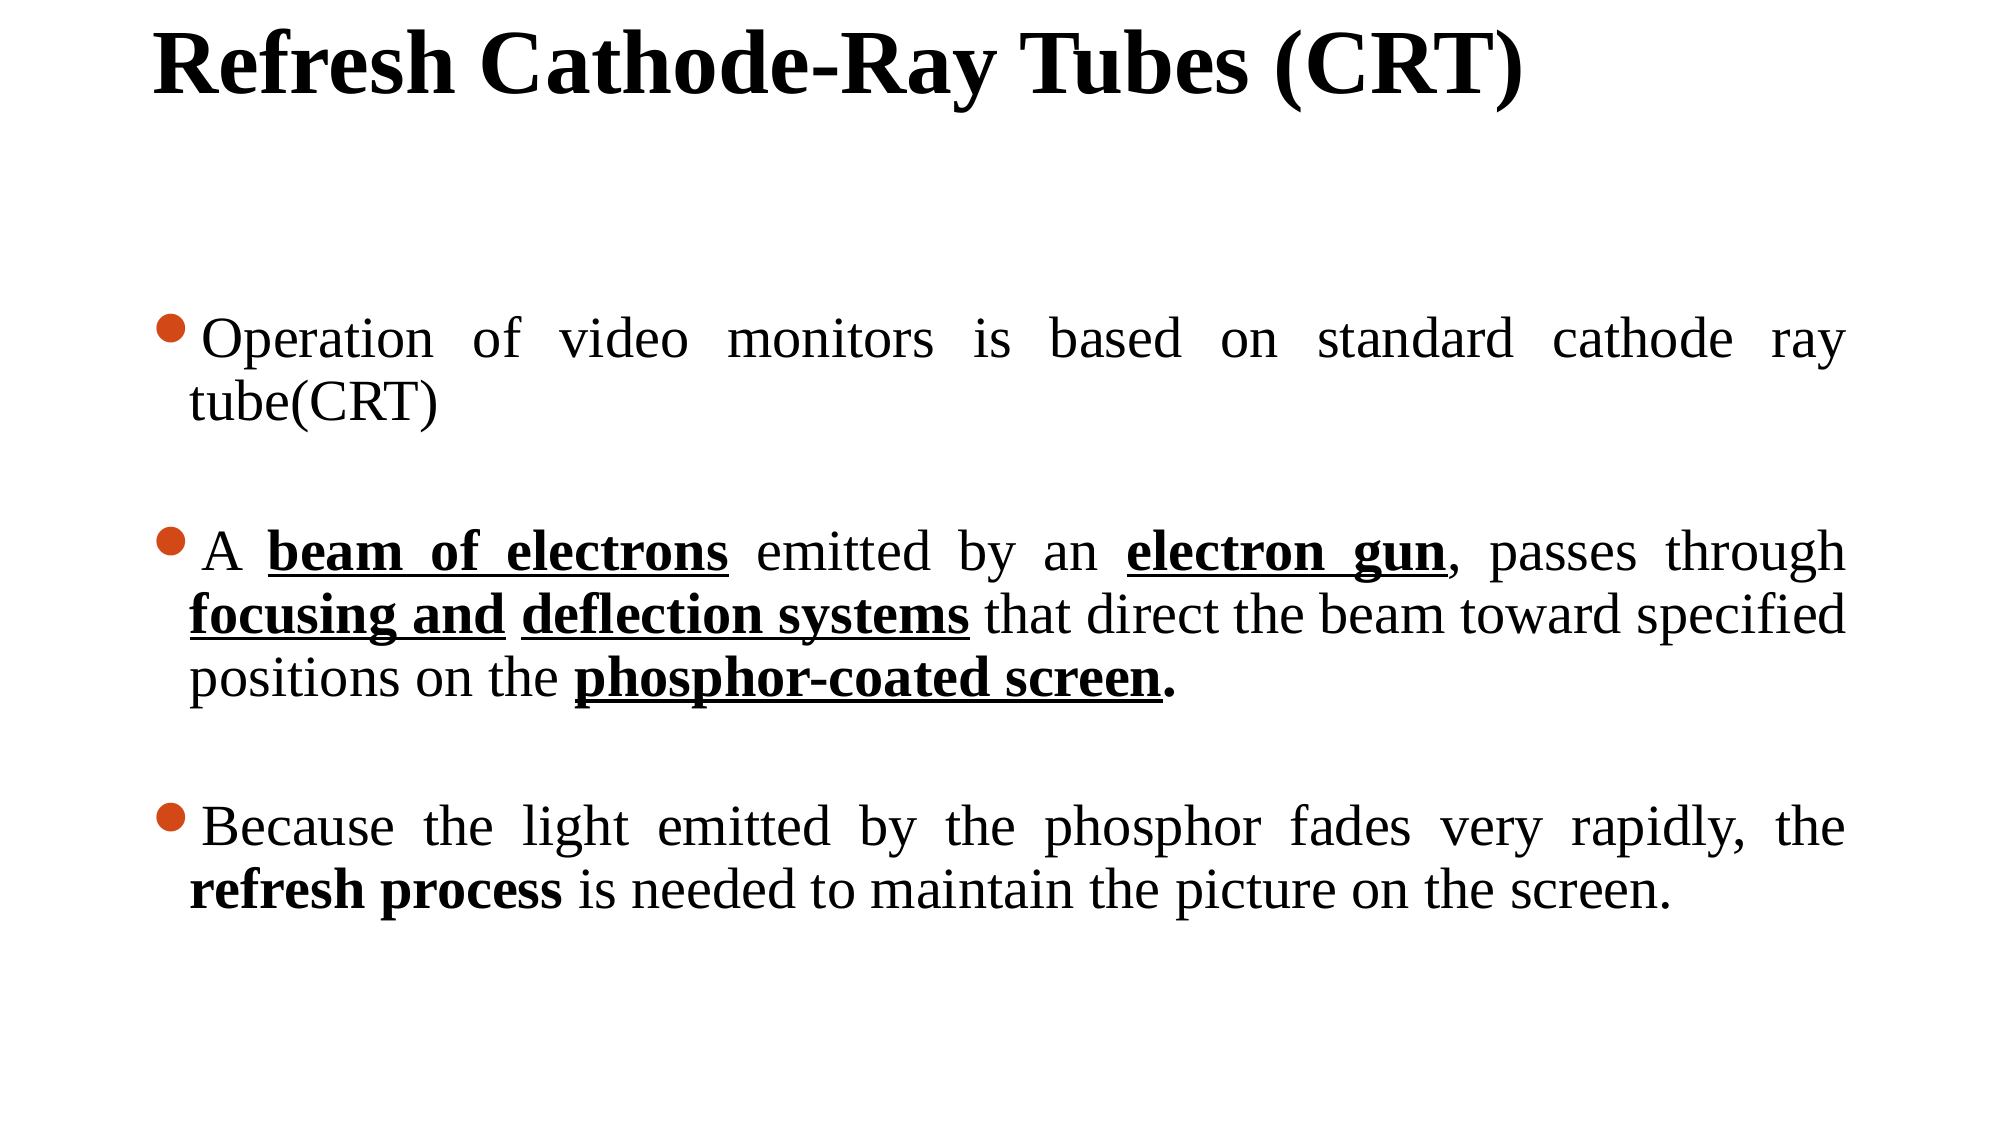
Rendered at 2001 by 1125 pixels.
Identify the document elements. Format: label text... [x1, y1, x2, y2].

list Operation of video monitors is based on standard cathode ray tube(CRT) A beam of electrons emitted by an electron gun, passes through focusing and deflection systems that direct the beam toward specified positions on the phosphor-coated screen. Because the light emitted by the phosphor fades very rapidly, the refresh process is needed to maintain the picture on the screen. [137, 299, 1863, 1014]
title Refresh Cathode-Ray Tubes (CRT) [137, 59, 1863, 278]
